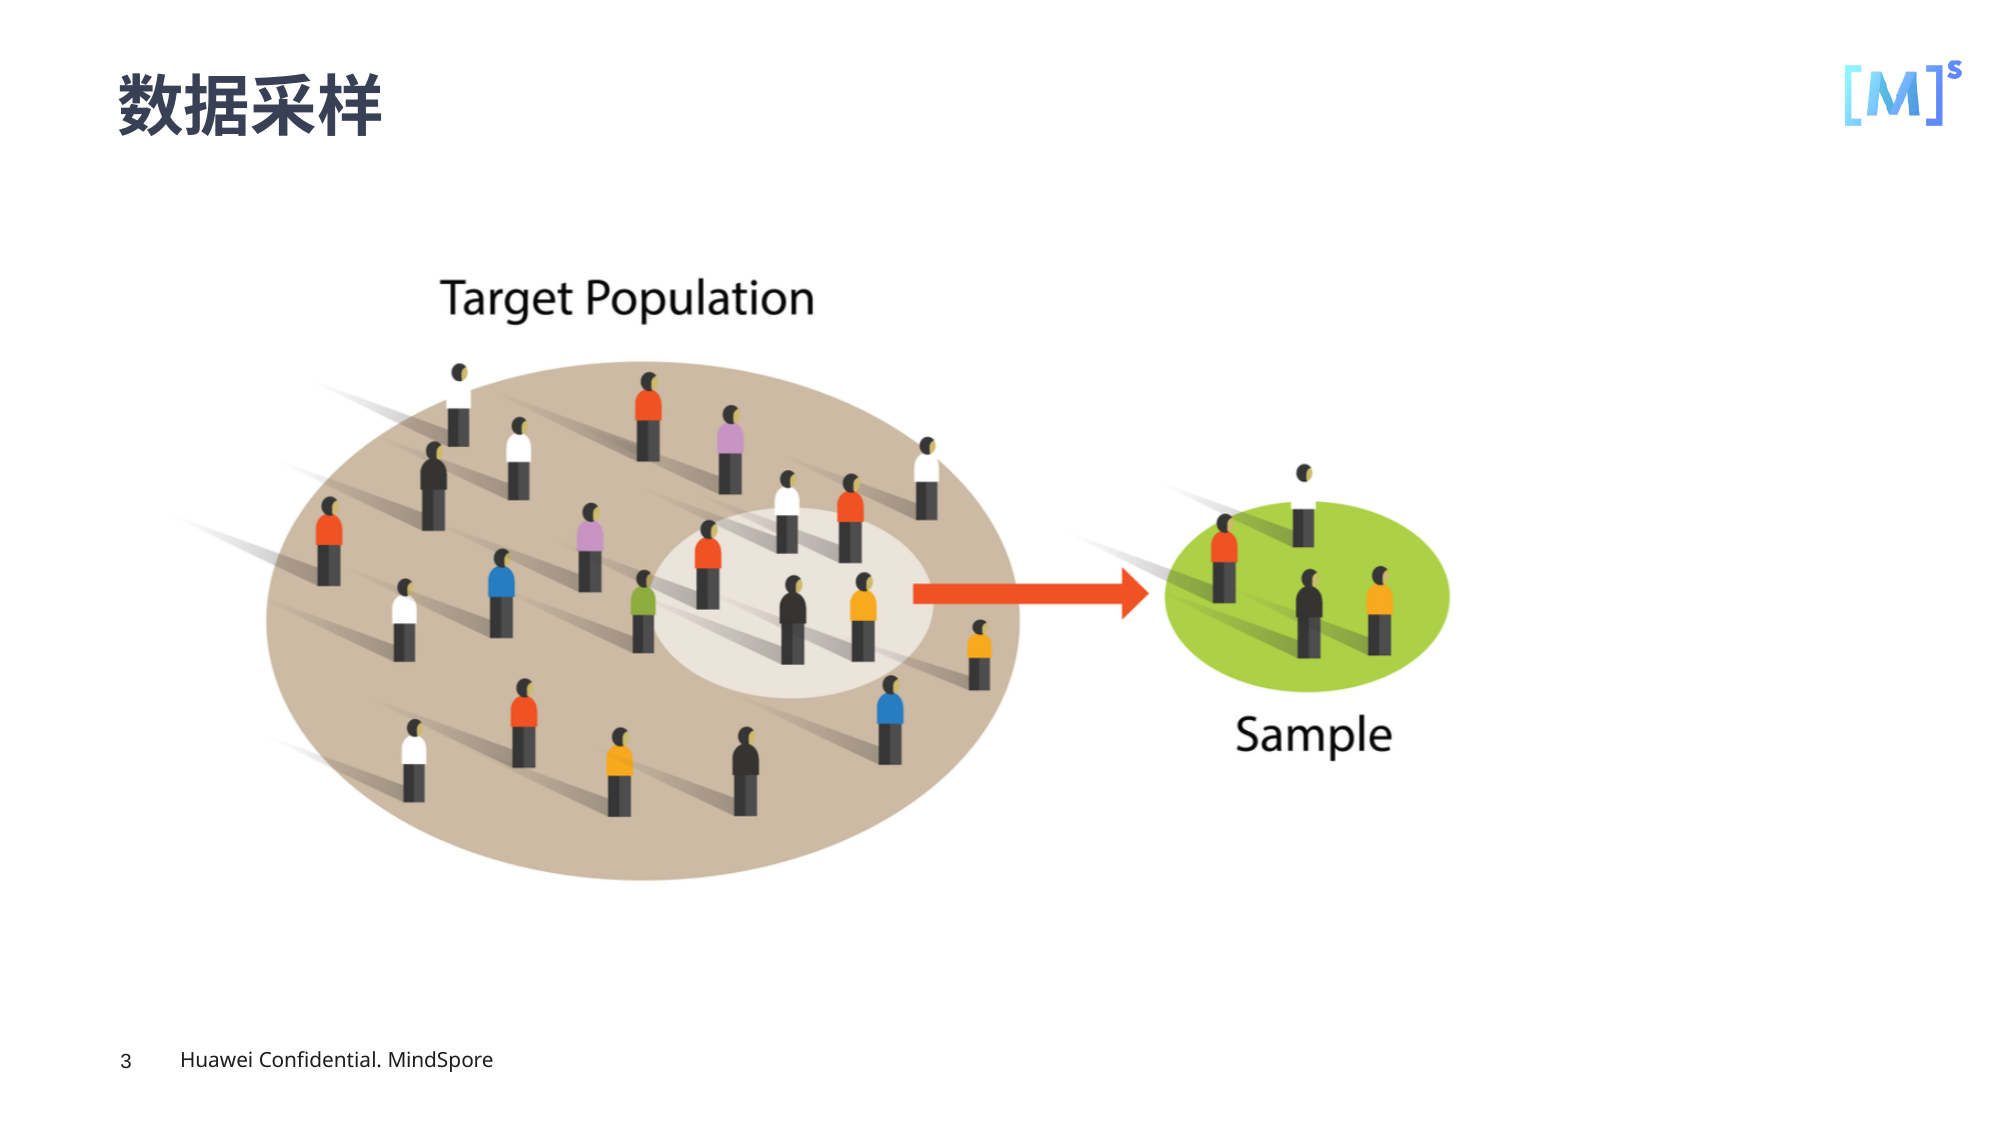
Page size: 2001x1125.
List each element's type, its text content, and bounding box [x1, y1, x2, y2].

picture [106, 196, 1541, 959]
title 数据采样 [102, 56, 1901, 154]
picture [1827, 50, 1967, 138]
